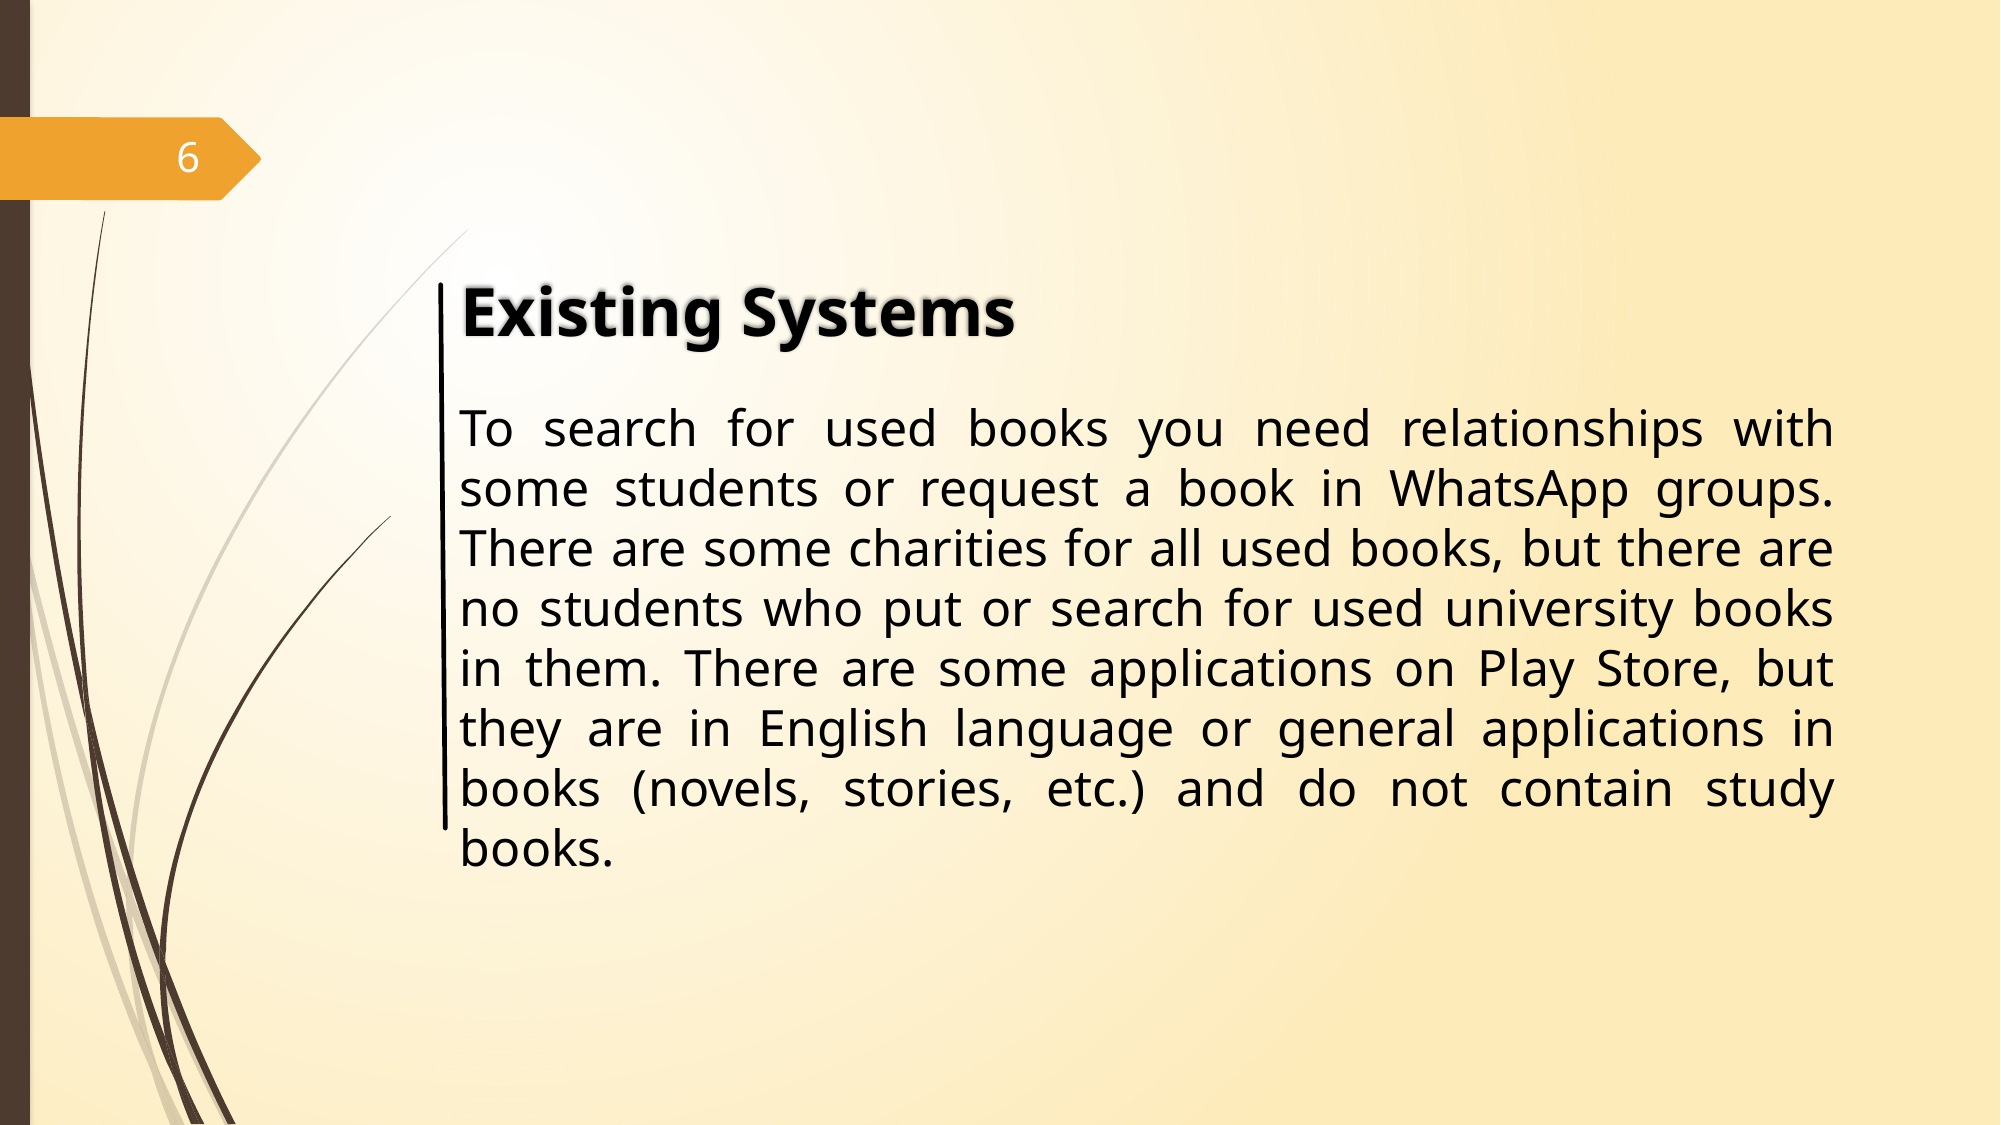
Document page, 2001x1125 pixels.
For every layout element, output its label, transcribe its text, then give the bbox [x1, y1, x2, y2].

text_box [440, 284, 446, 829]
text_box To search for used books you need relationships with some students or request a book in WhatsApp groups. There are some charities for all used books, but there are no students who put or search for used university books in them. There are some applications on Play Store, but they are in English language or general applications in books (novels, stories, etc.) and do not contain study books. [445, 388, 1851, 884]
text_box Existing Systems [445, 262, 1851, 348]
slide_number 6 [87, 129, 216, 190]
